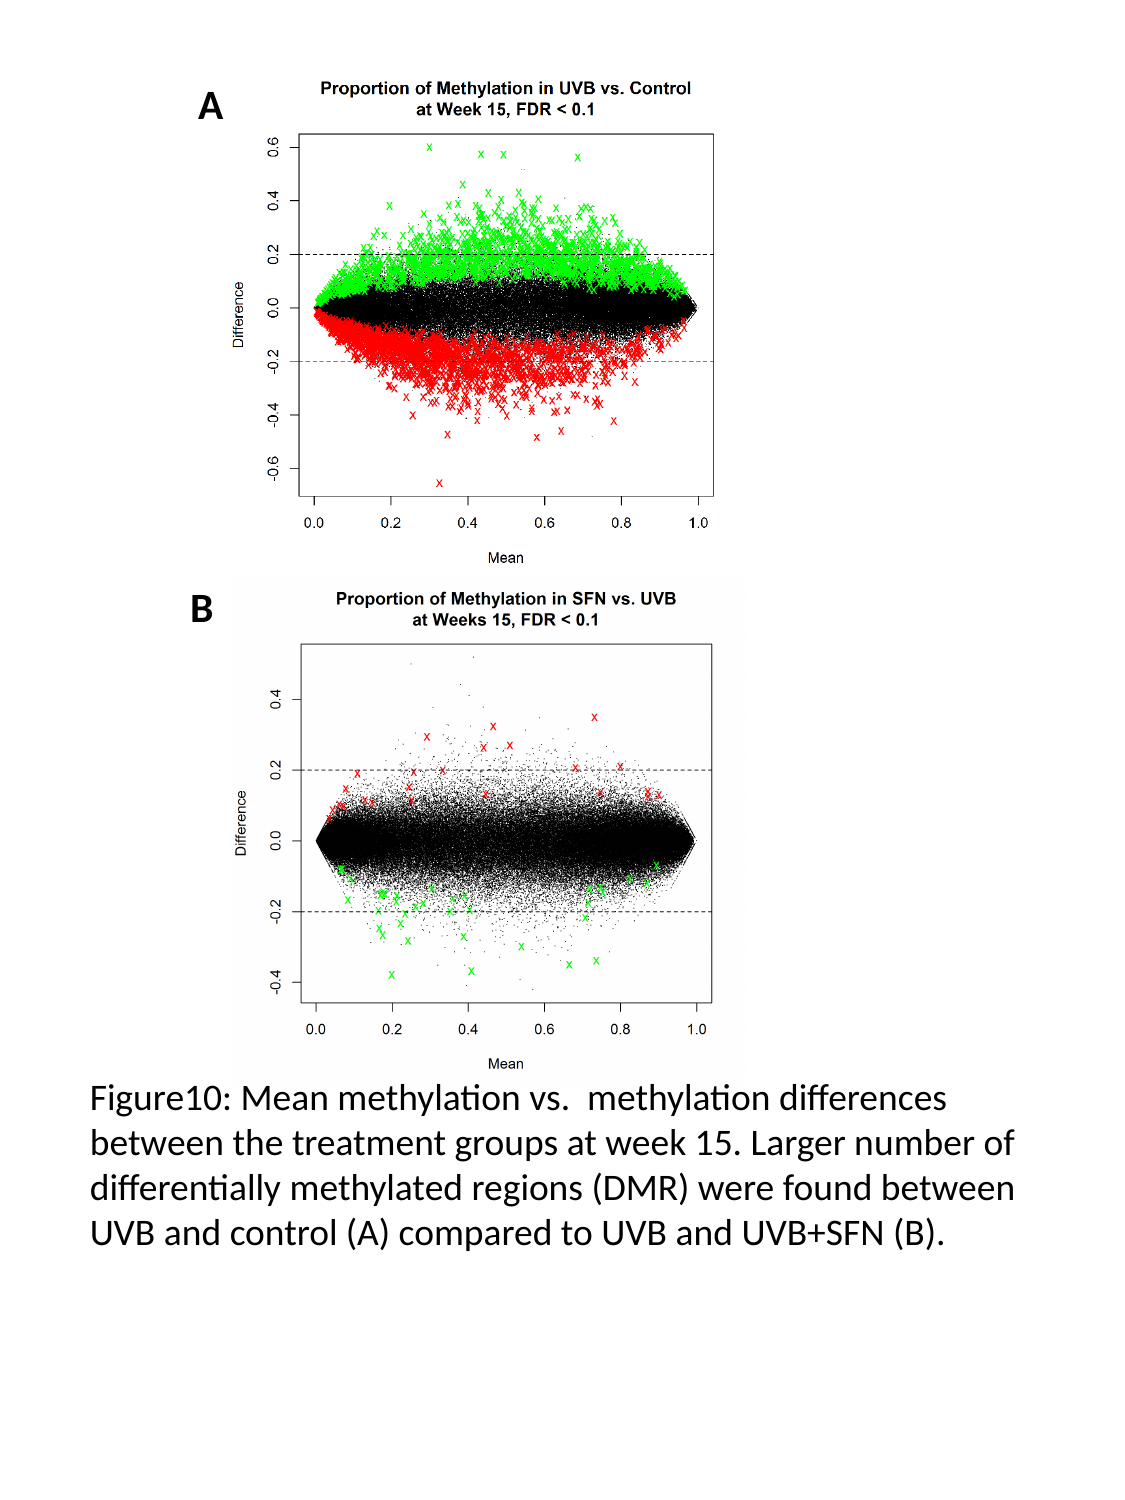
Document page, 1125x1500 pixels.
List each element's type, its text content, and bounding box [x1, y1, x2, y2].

picture [227, 62, 751, 1091]
text_box Figure10: Mean methylation vs. methylation differences between the treatment groups at week 15. Larger number of differentially methylated regions (DMR) were found between UVB and control (A) compared to UVB and UVB+SFN (B). [74, 1065, 1050, 1291]
text_box B [175, 573, 224, 638]
text_box A [183, 70, 222, 136]
